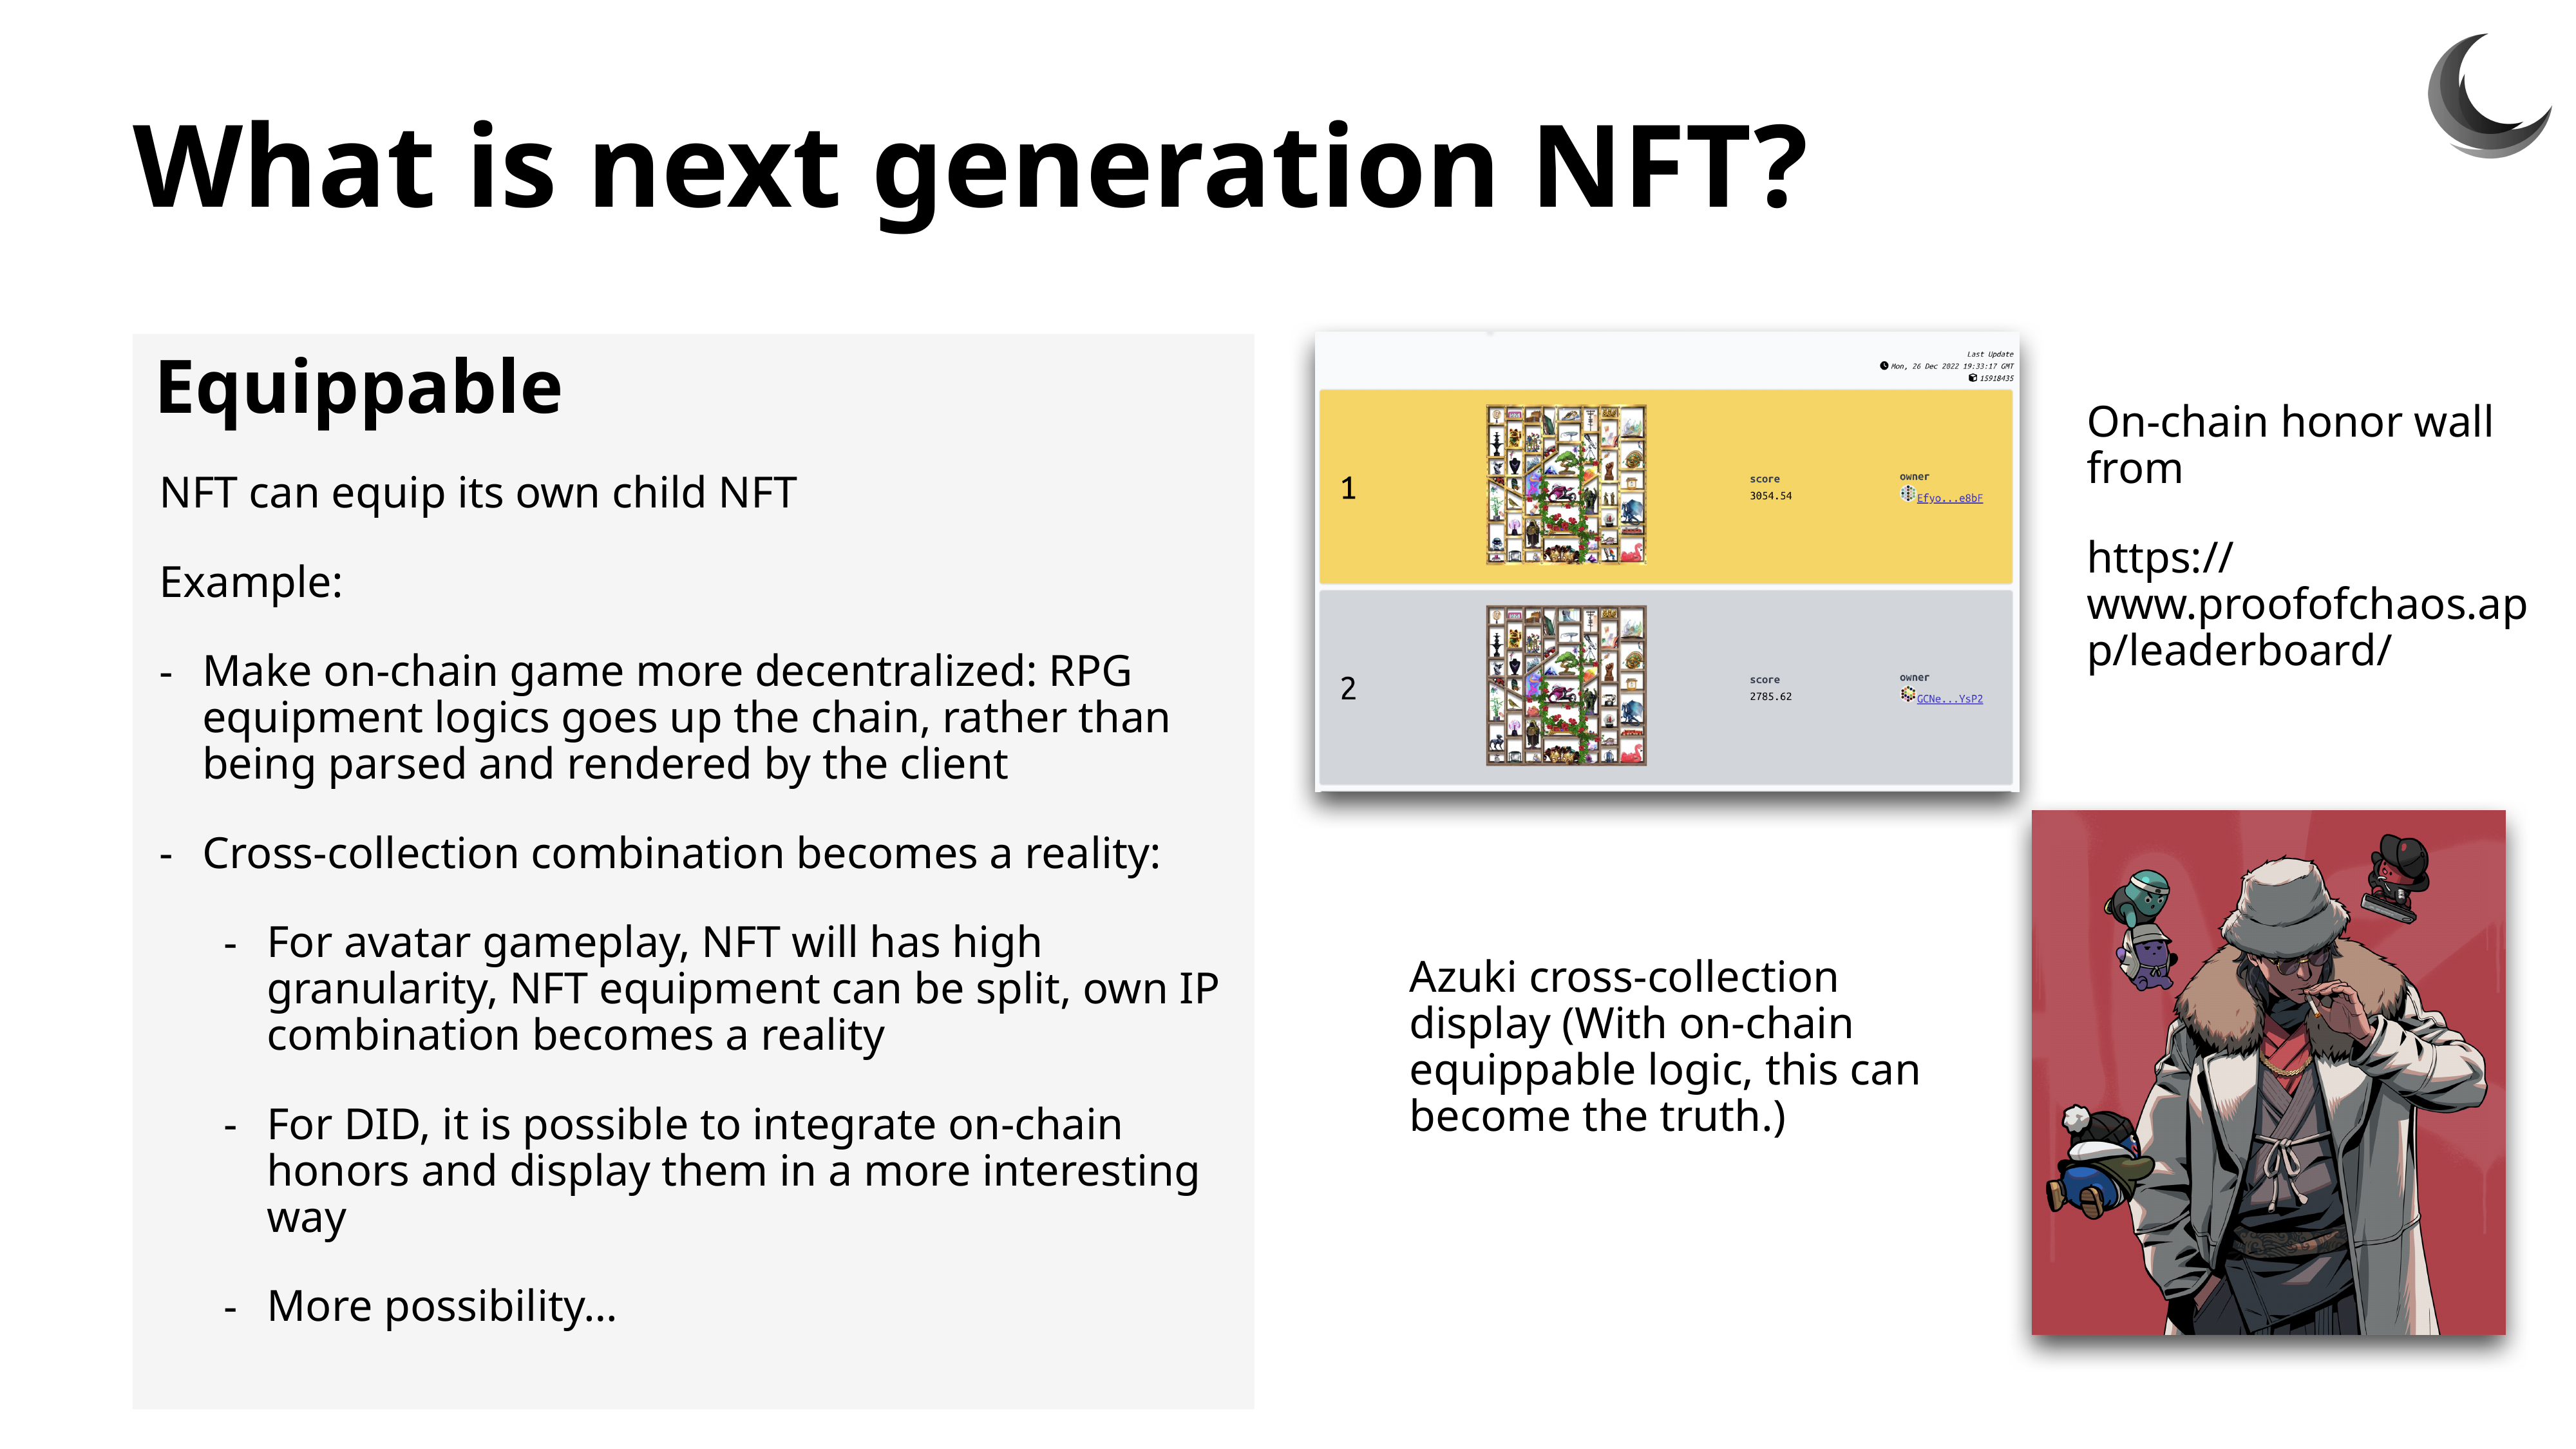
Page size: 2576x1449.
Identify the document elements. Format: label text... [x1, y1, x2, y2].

picture [1314, 332, 2020, 792]
picture [2032, 810, 2506, 1335]
text_box On-chain honor wall from https://www.proofofchaos.app/leaderboard/ [2060, 395, 2559, 729]
picture [2414, 21, 2566, 171]
text_box Azuki cross-collection display (With on-chain equippable logic, this can become the truth.) [1383, 950, 1952, 1195]
title What is next generation NFT? [127, 114, 2449, 266]
text_box Equippable NFT can equip its own child NFT Example: Make on-chain game more decentralized: RPG equipment logics goes up the chain, rather than being parsed and rendered by the client Cross-collection combination becomes a reality: For avatar gameplay, NFT will has high granularity, NFT equipment can be split, own IP combination becomes a reality For DID, it is possible to integrate on-chain honors and display them in a more interesting way More possibility… [132, 334, 1255, 1410]
